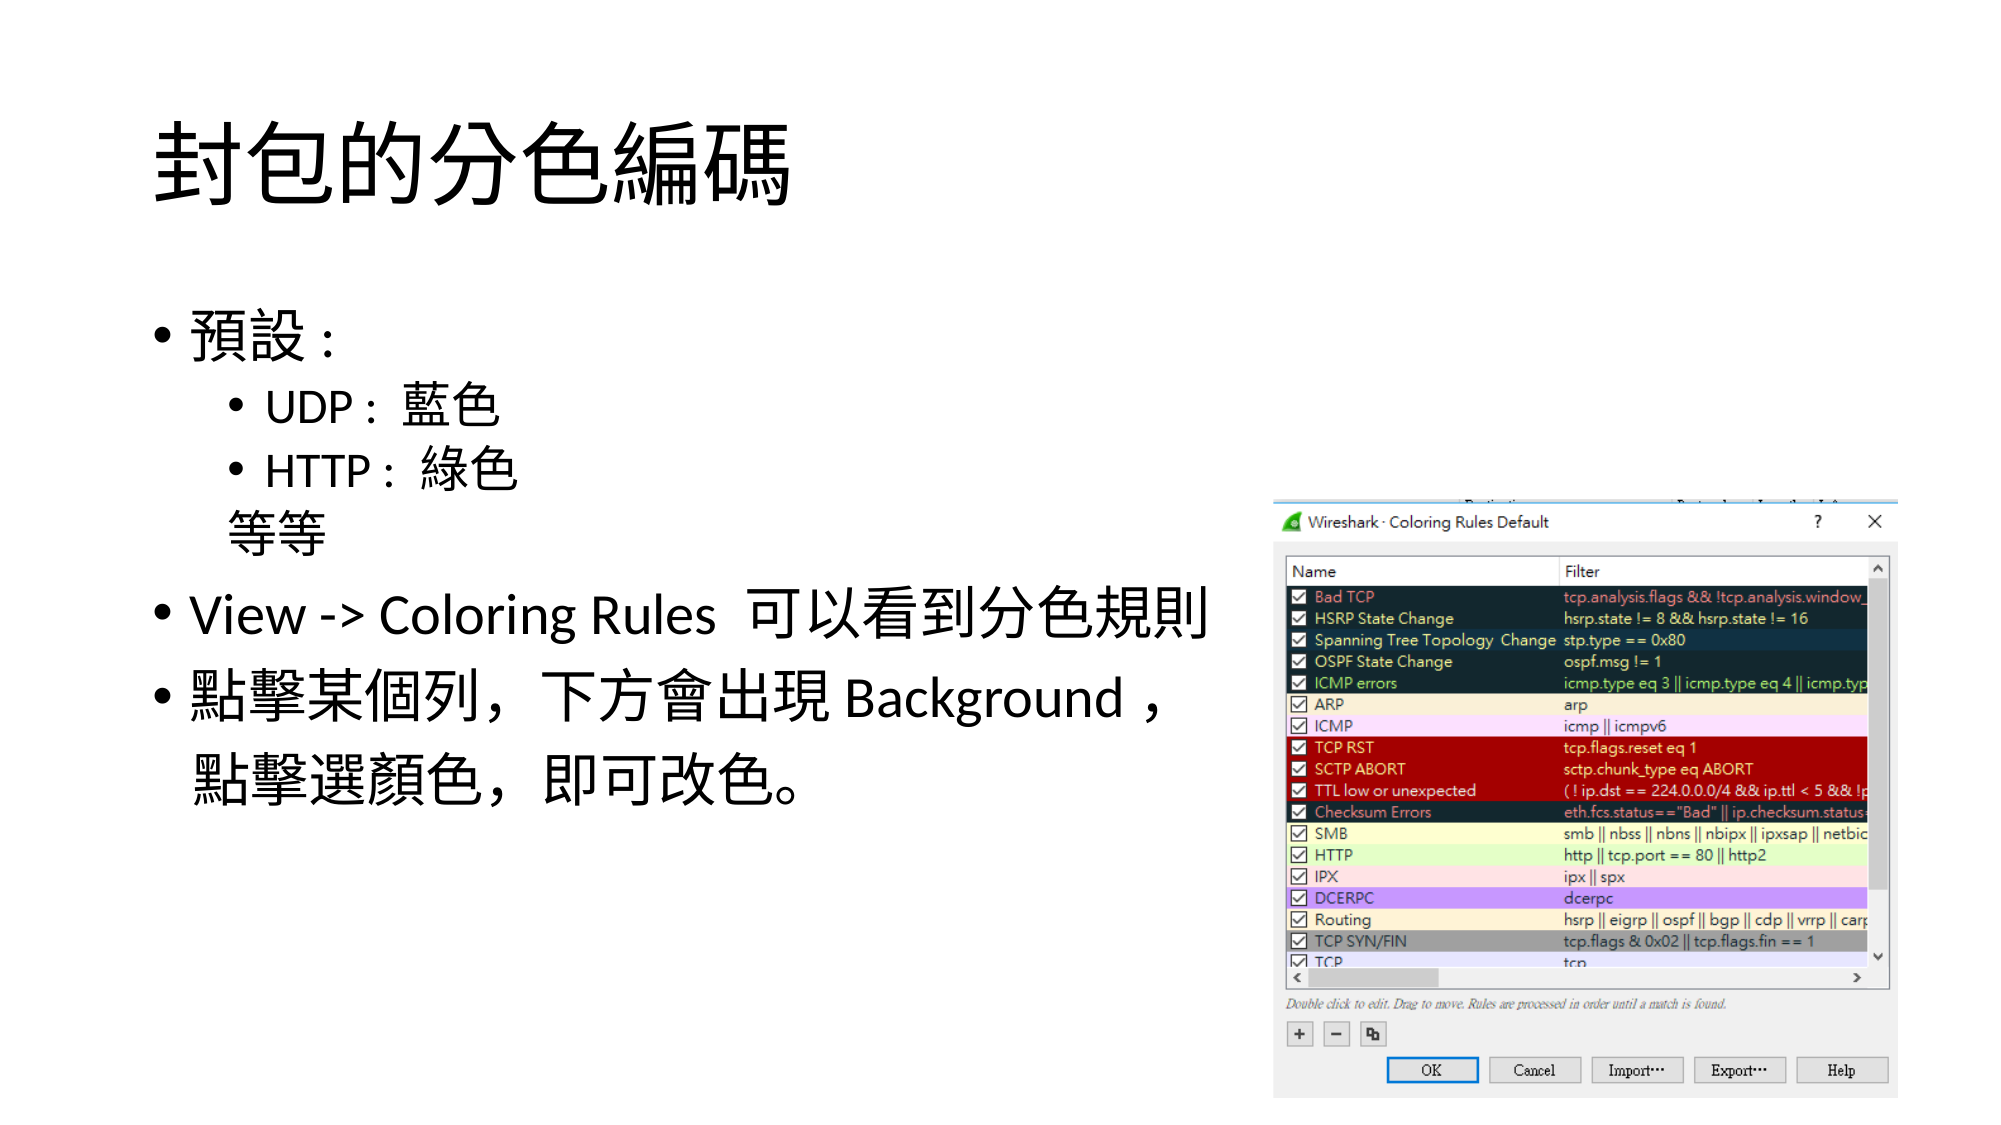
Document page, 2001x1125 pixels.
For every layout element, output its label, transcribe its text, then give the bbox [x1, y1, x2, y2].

picture [1273, 499, 1898, 1098]
list 預設: UDP : 藍色 HTTP : 綠色 等等 View -> Coloring Rules 可以看到分色規則 點擊某個列，下方會出現Background， 點擊選顏色，即可改色。 [137, 299, 1863, 1014]
title 封包的分色編碼 [137, 59, 1863, 278]
